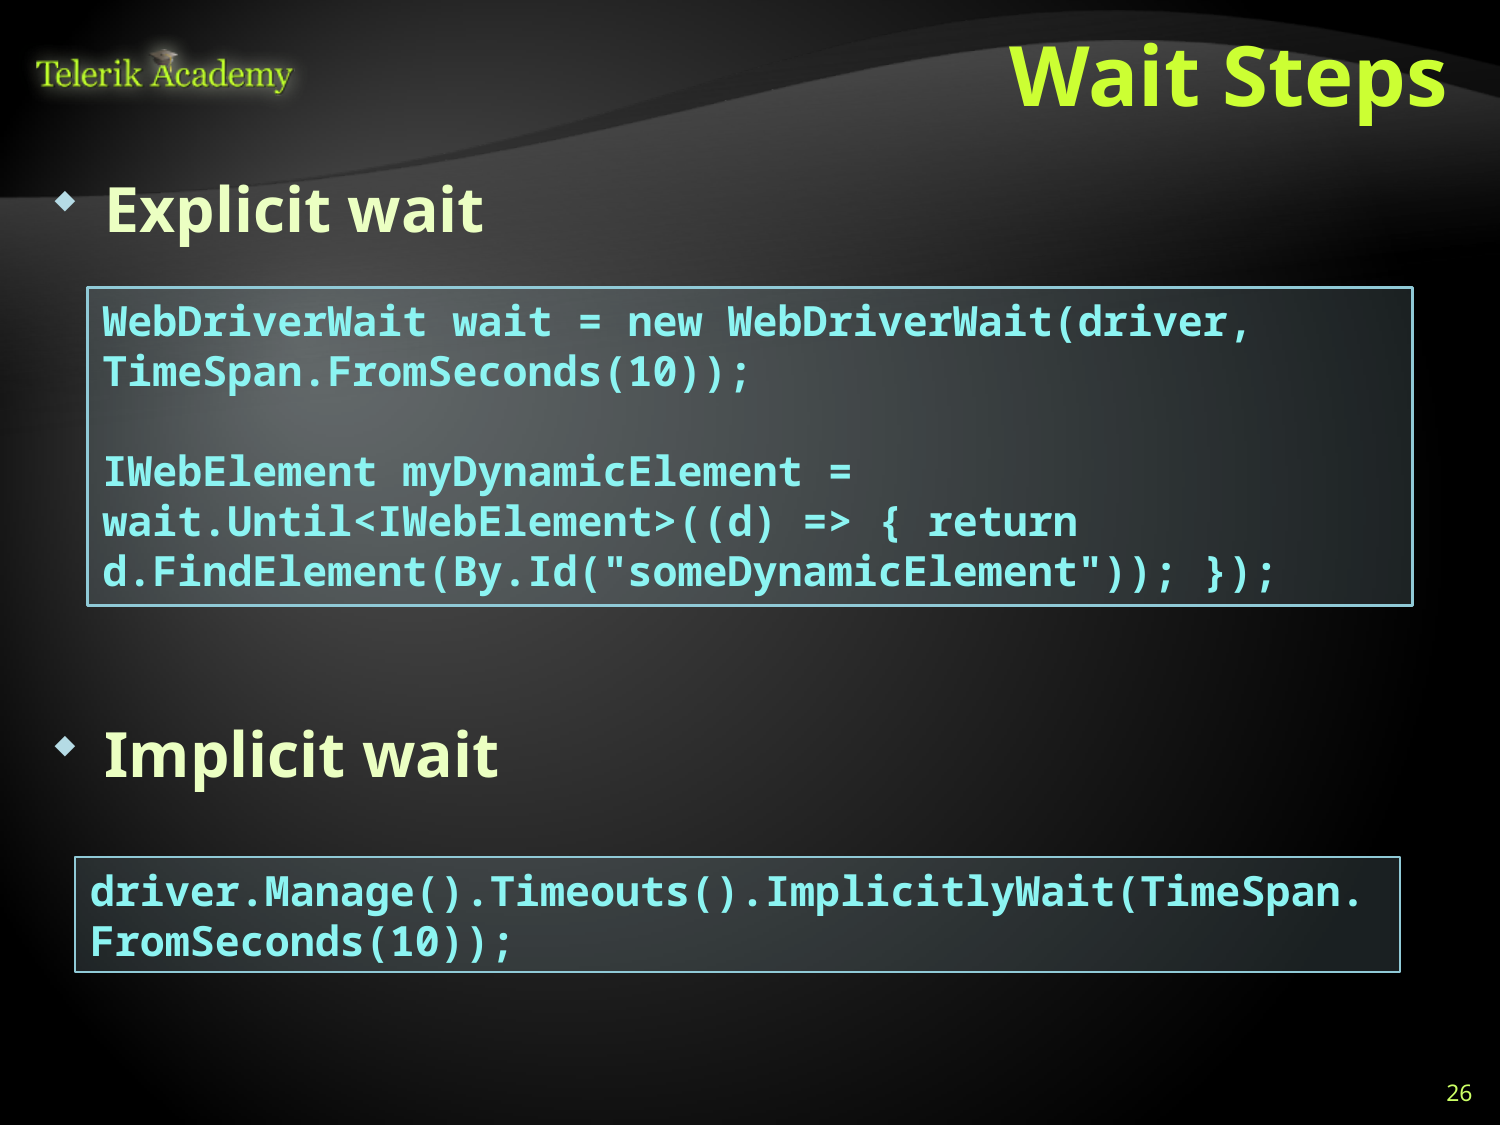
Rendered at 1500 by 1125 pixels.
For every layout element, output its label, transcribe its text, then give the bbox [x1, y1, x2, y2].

slide_number 26 [1412, 1074, 1488, 1113]
picture [0, 0, 1500, 1125]
list WebDriverWait wait = new WebDriverWait(driver, TimeSpan.FromSeconds(10)); IWebElement myDynamicElement = wait.Until<IWebElement>((d) => { return d.FindElement(By.Id("someDynamicElement")); }); [86, 286, 1414, 607]
text_box Implicit wait [37, 707, 1463, 797]
list Explicit wait [37, 162, 1463, 254]
text_box driver.Manage().Timeouts().ImplicitlyWait(TimeSpan.FromSeconds(10)); [75, 857, 1400, 972]
title Wait Steps [300, 12, 1463, 150]
